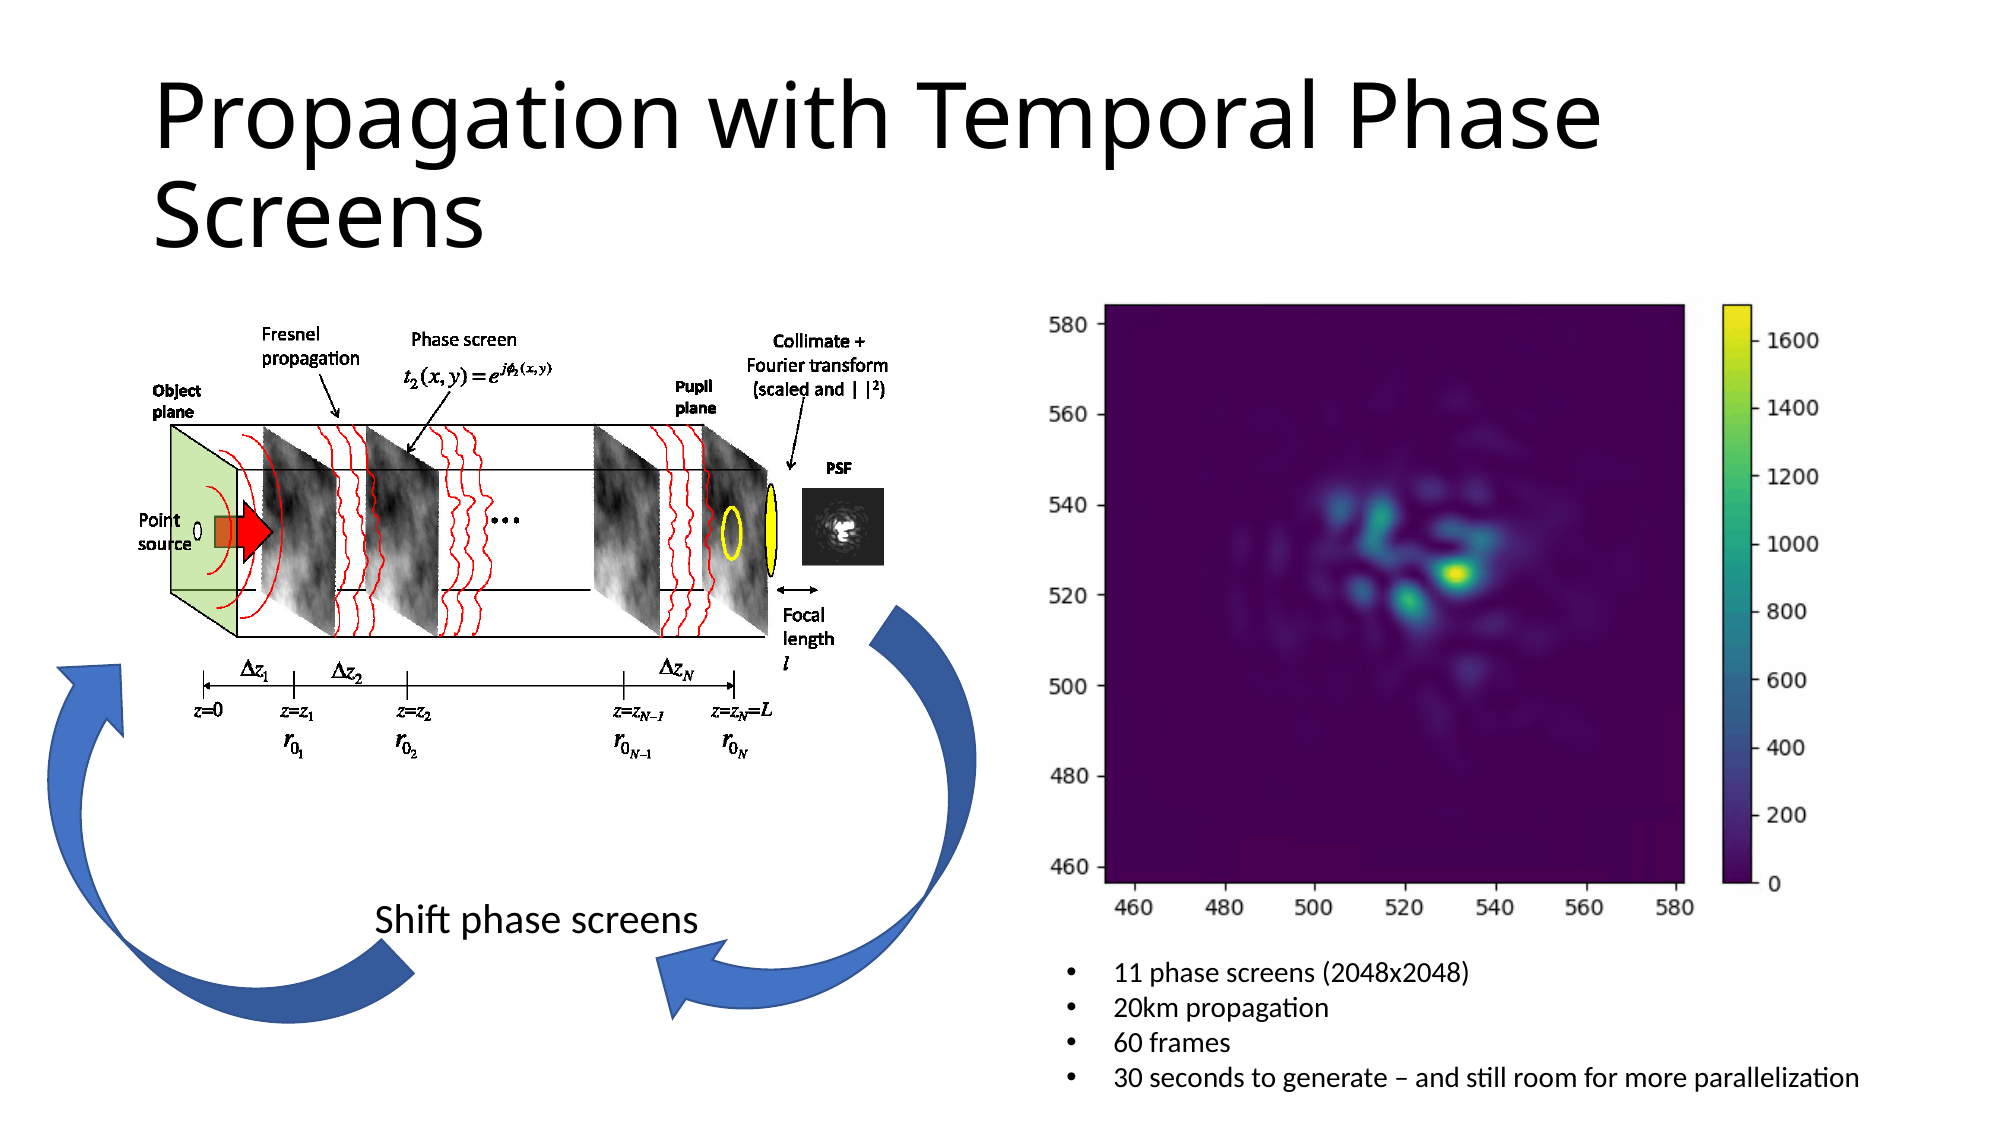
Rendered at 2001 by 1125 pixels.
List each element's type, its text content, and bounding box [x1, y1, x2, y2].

picture [1036, 292, 1829, 920]
text_box Shift phase screens [359, 884, 720, 949]
title Propagation with Temporal Phase Screens [137, 59, 1863, 278]
text_box 11 phase screens (2048x2048) 20km propagation 60 frames 30 seconds to generate – and still room for more parallelization [1051, 946, 1887, 1101]
picture [137, 325, 888, 760]
text_box [47, 663, 416, 1024]
text_box [655, 604, 977, 1021]
